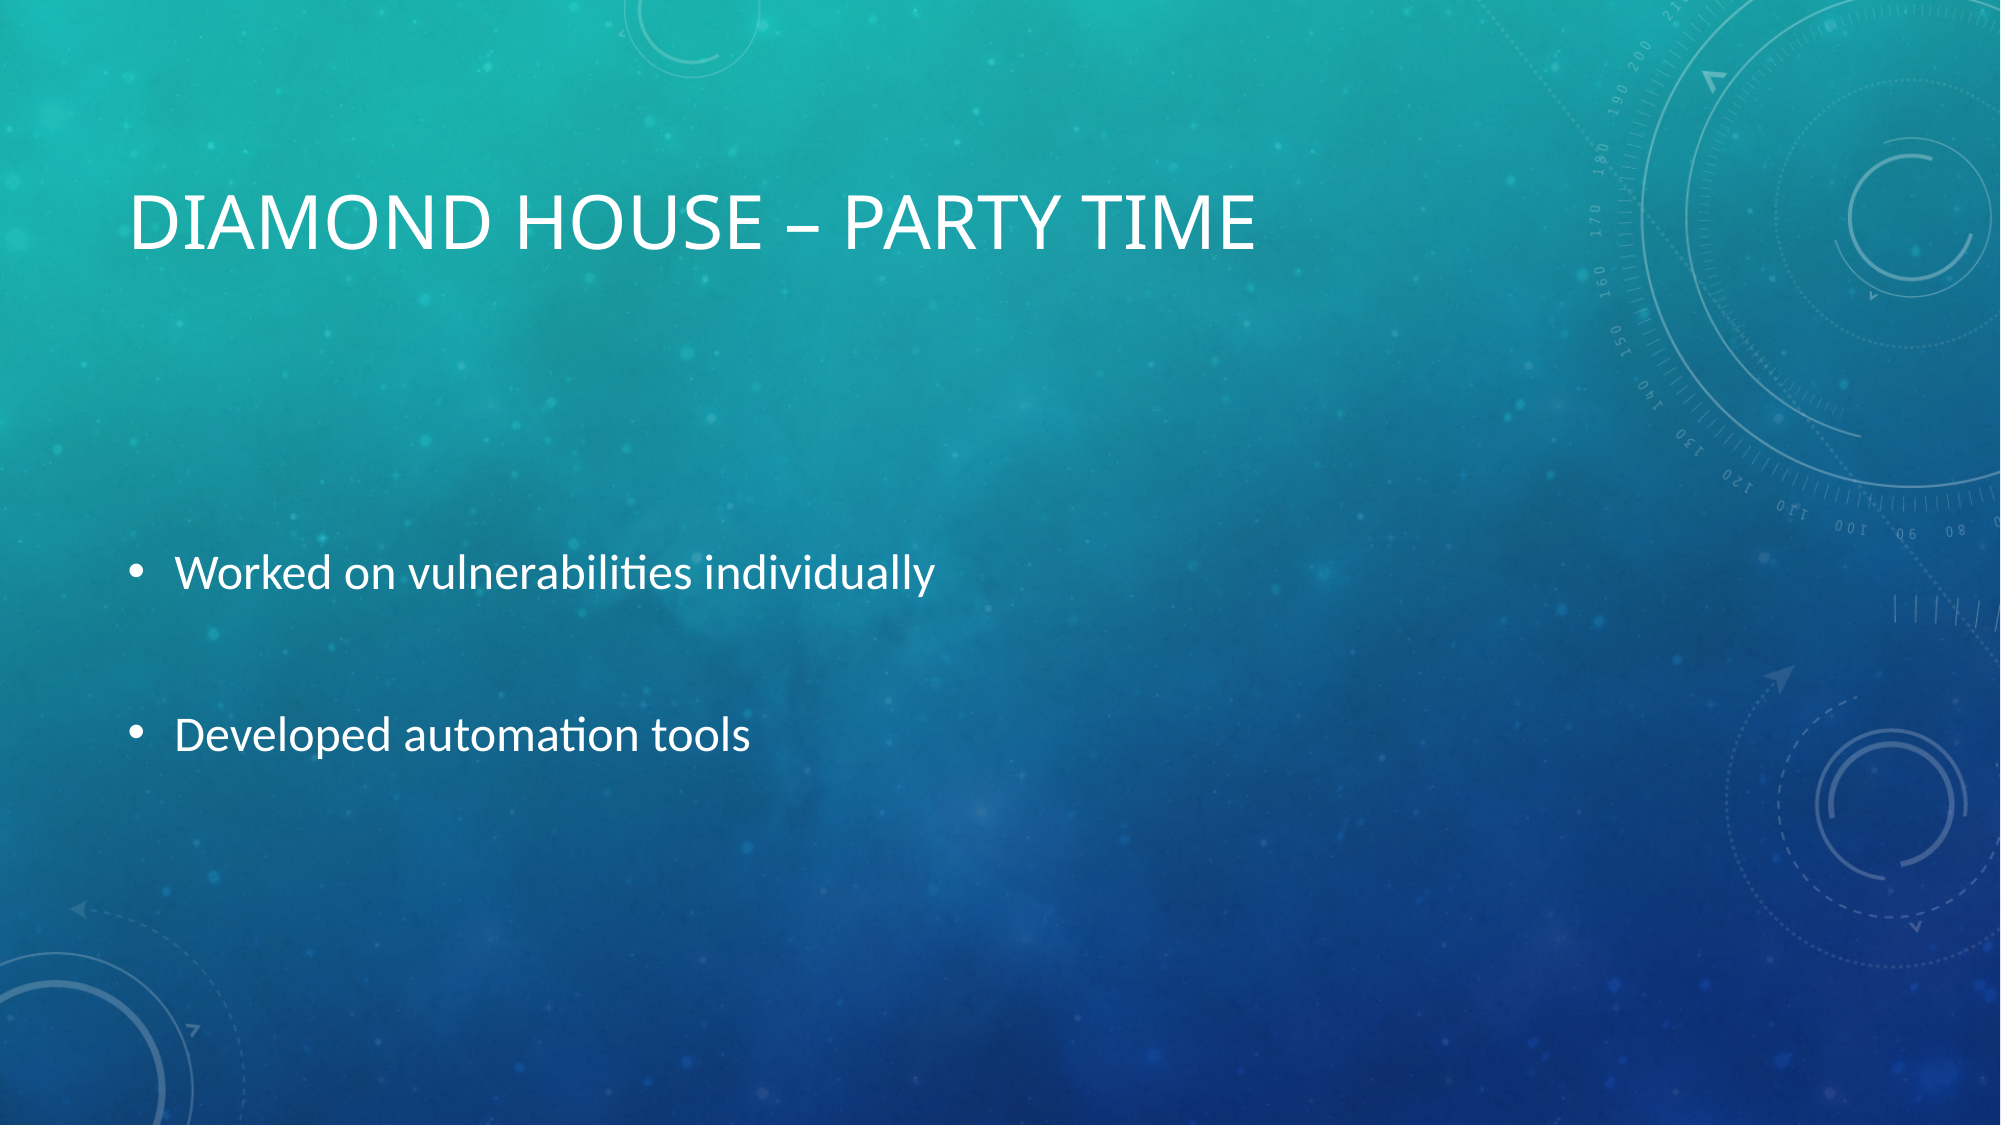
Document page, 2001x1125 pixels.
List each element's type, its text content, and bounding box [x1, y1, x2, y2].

list Worked on vulnerabilities individually Developed automation tools [112, 351, 1775, 950]
picture [0, 0, 2001, 1125]
title DIAMOND HOUSE – PARTY TIME [112, 99, 1775, 339]
